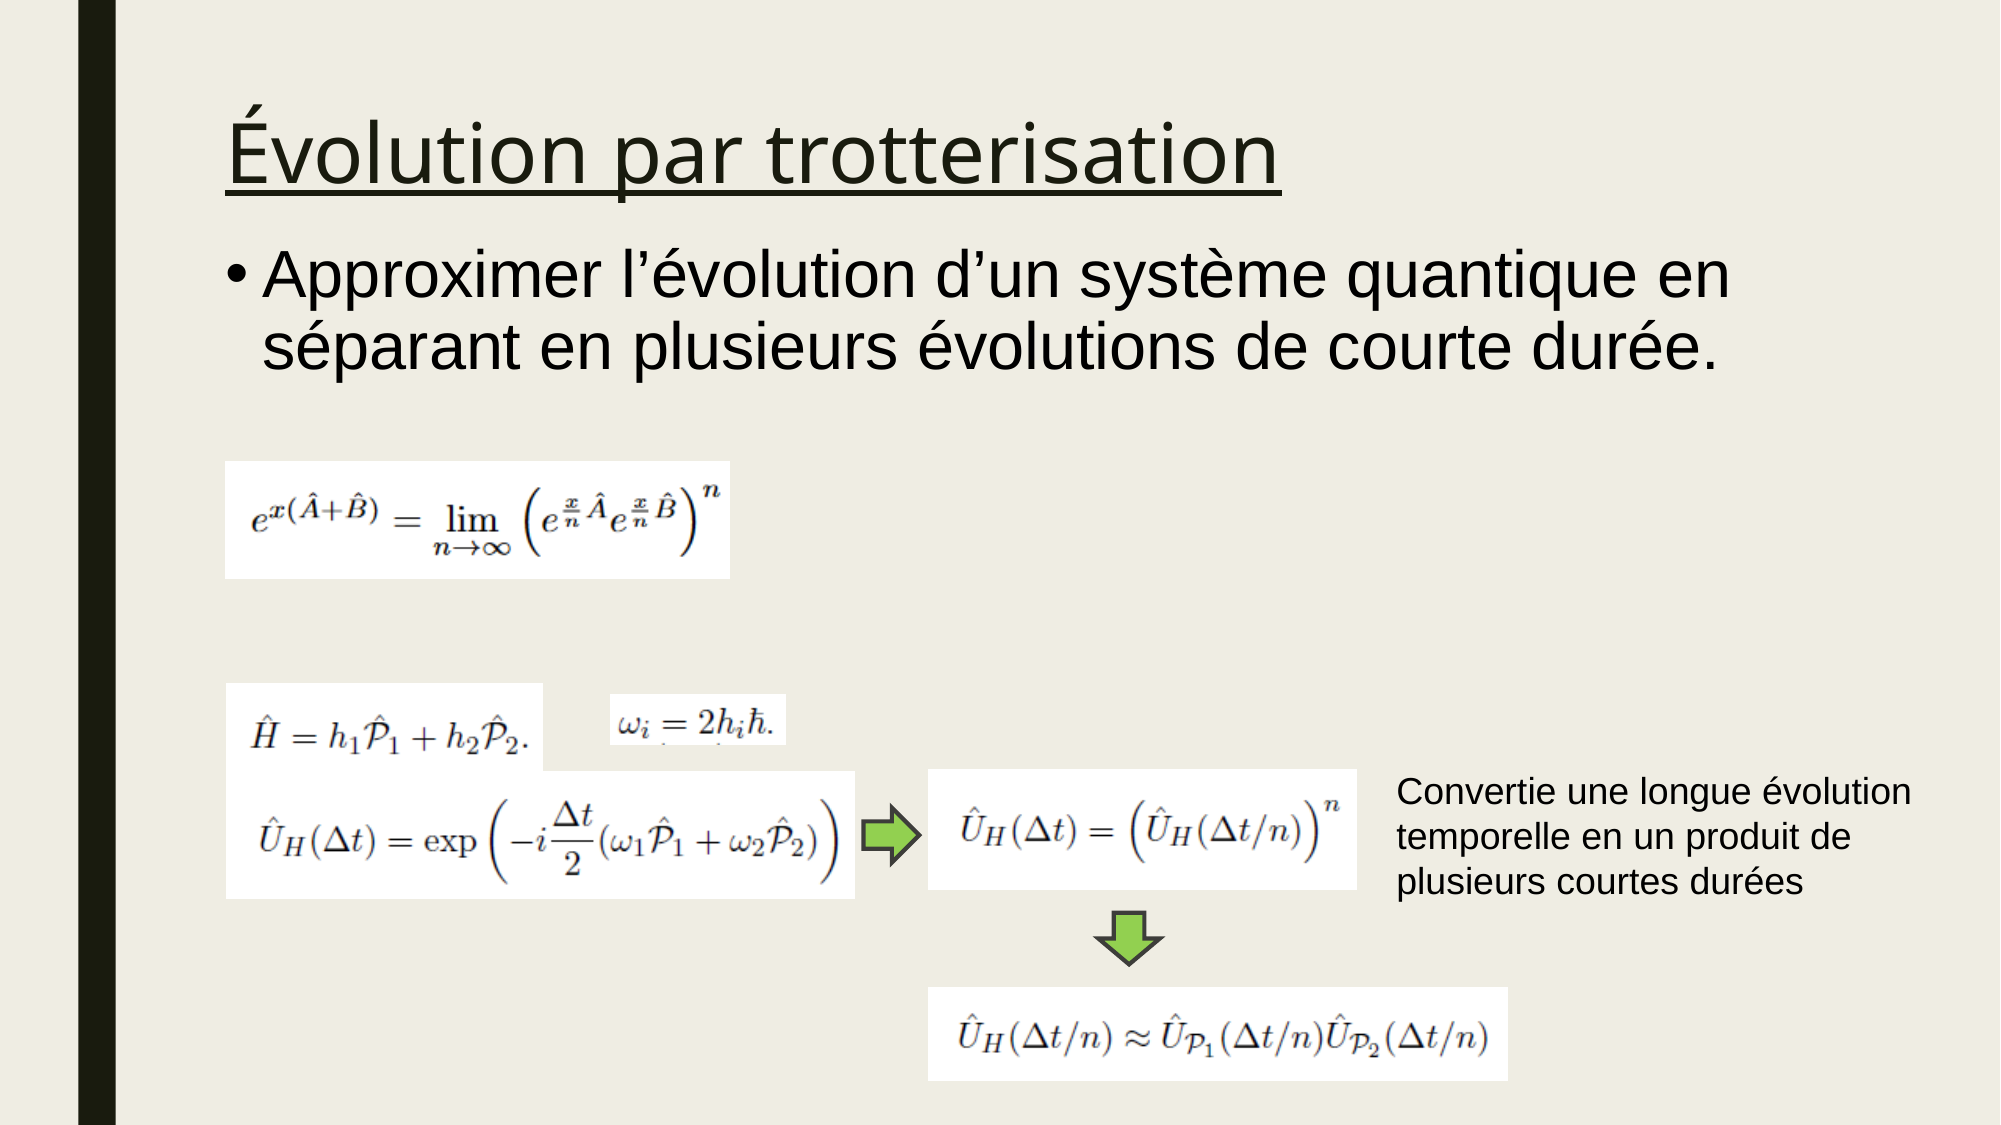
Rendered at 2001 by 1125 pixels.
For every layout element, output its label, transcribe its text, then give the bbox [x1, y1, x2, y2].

text_box Évolution par trotterisation [225, 112, 1800, 244]
subtitle Approximer l’évolution d’un système quantique en séparant en plusieurs évolutions de courte durée. [225, 244, 1800, 491]
text_box [1092, 910, 1166, 968]
picture [226, 683, 855, 899]
picture [927, 986, 1509, 1082]
picture [610, 694, 787, 745]
text_box Convertie une longue évolution temporelle en un produit de plusieurs courtes durées [1381, 759, 1962, 909]
picture [927, 769, 1357, 891]
text_box [861, 802, 922, 868]
picture [224, 461, 730, 579]
